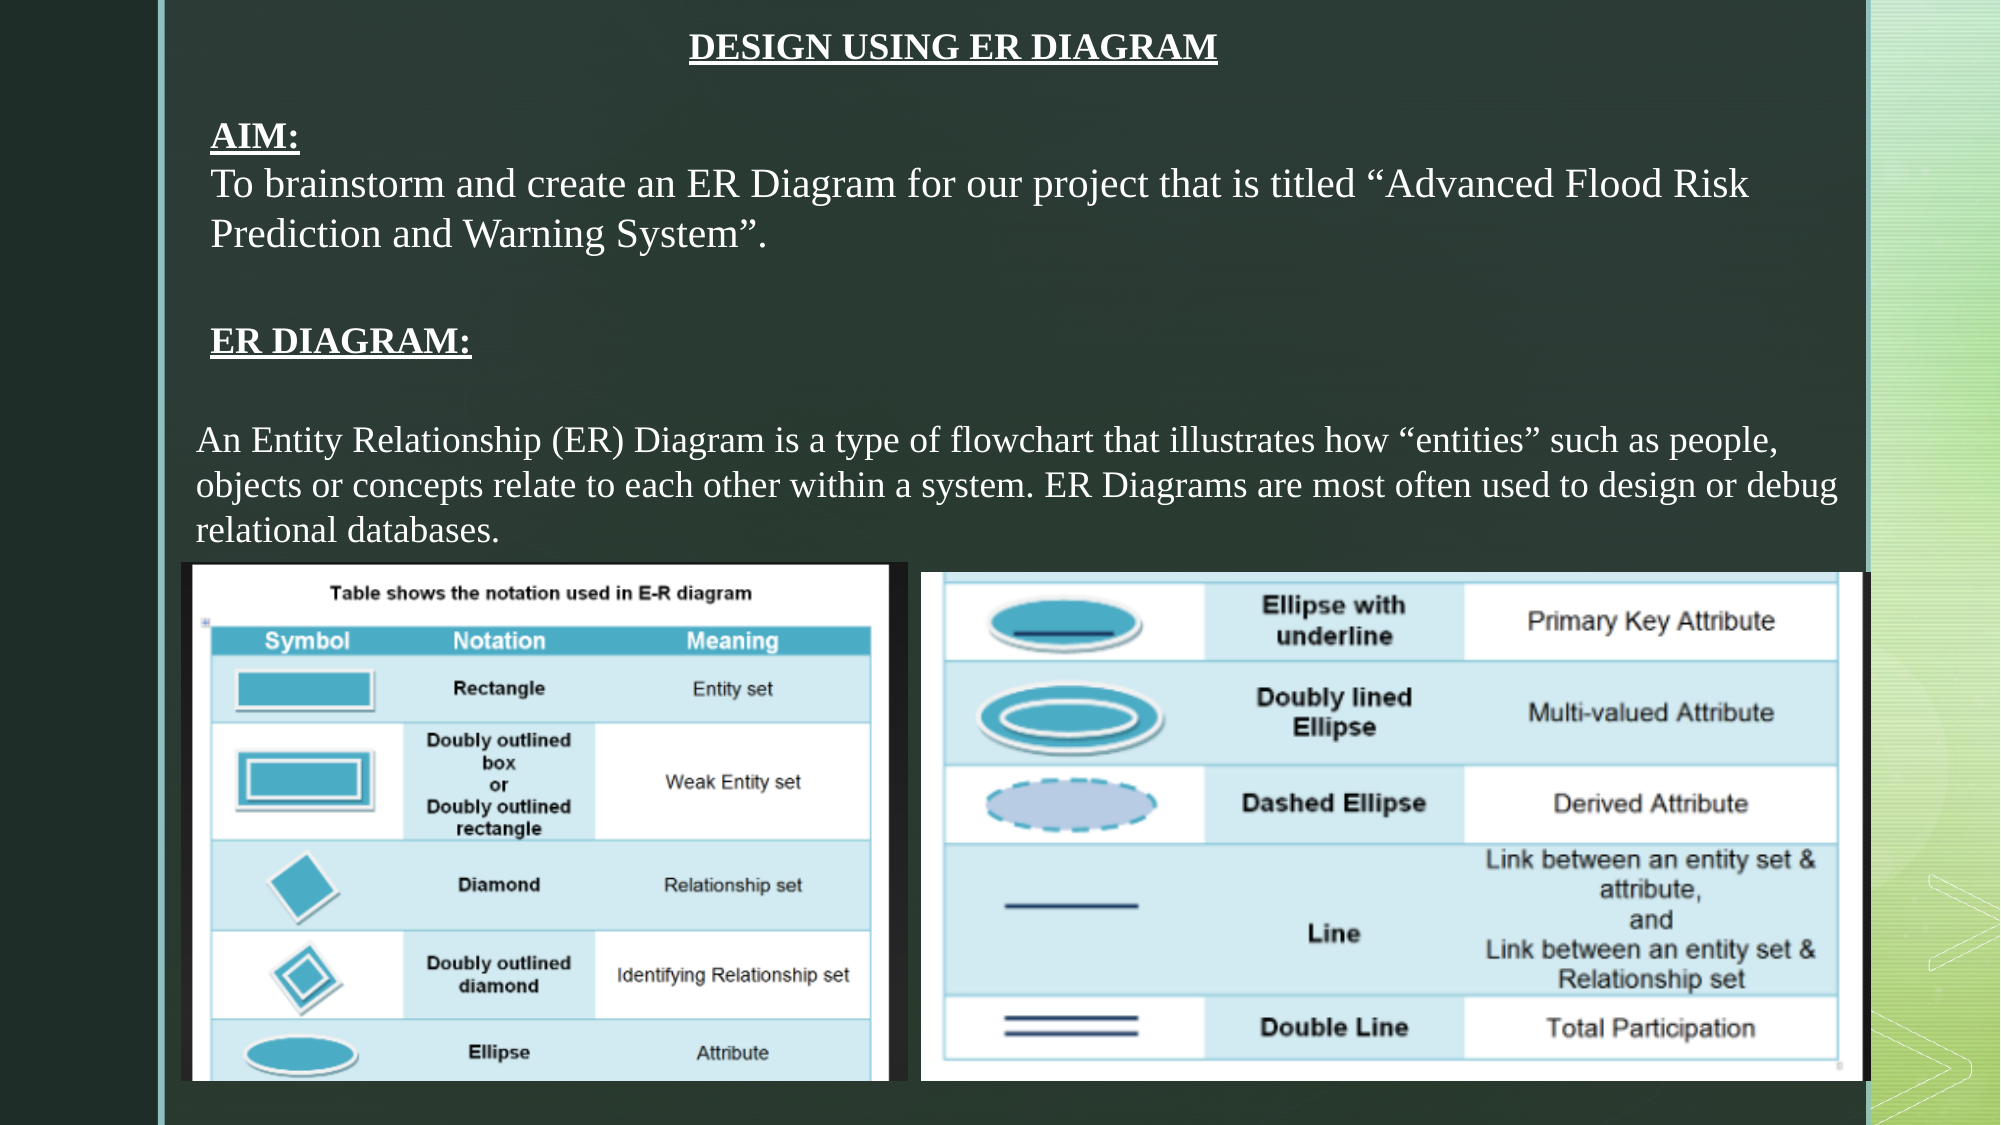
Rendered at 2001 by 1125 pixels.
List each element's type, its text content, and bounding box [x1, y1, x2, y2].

text_box DESIGN USING ER DIAGRAM [673, 14, 1674, 44]
picture [921, 0, 2001, 1125]
text_box AIM: To brainstorm and create an ER Diagram for our project that is titled “Advanced Flood Risk Prediction and Warning System”. ER DIAGRAM: An Entity Relationship (ER) Diagram is a type of flowchart that illustrates how “entities” such as people, objects or concepts relate to each other within a system. ER Diagrams are most often used to design or debug relational databases. [181, 44, 1861, 603]
picture [180, 562, 908, 1081]
